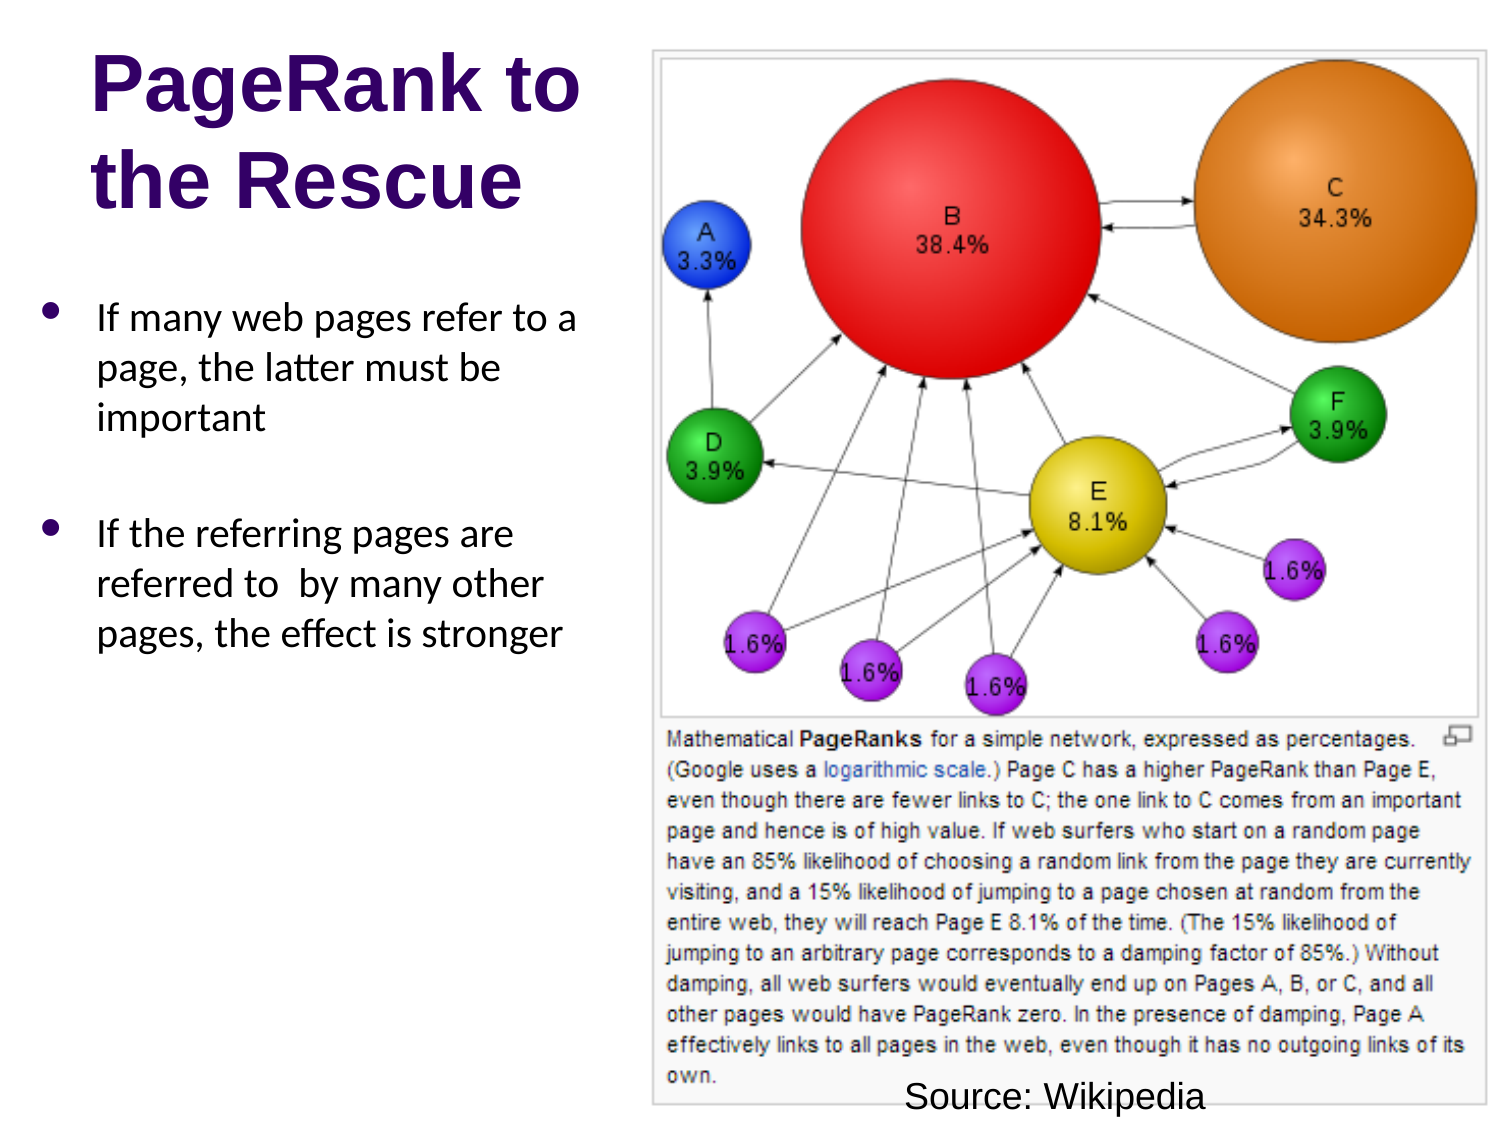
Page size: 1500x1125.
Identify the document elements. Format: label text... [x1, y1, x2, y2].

list If many web pages refer to a page, the latter must be important If the referring pages are referred to by many other pages, the effect is stronger [24, 281, 619, 1006]
title PageRank to the Rescue [74, 19, 619, 233]
picture [624, 0, 1500, 1118]
